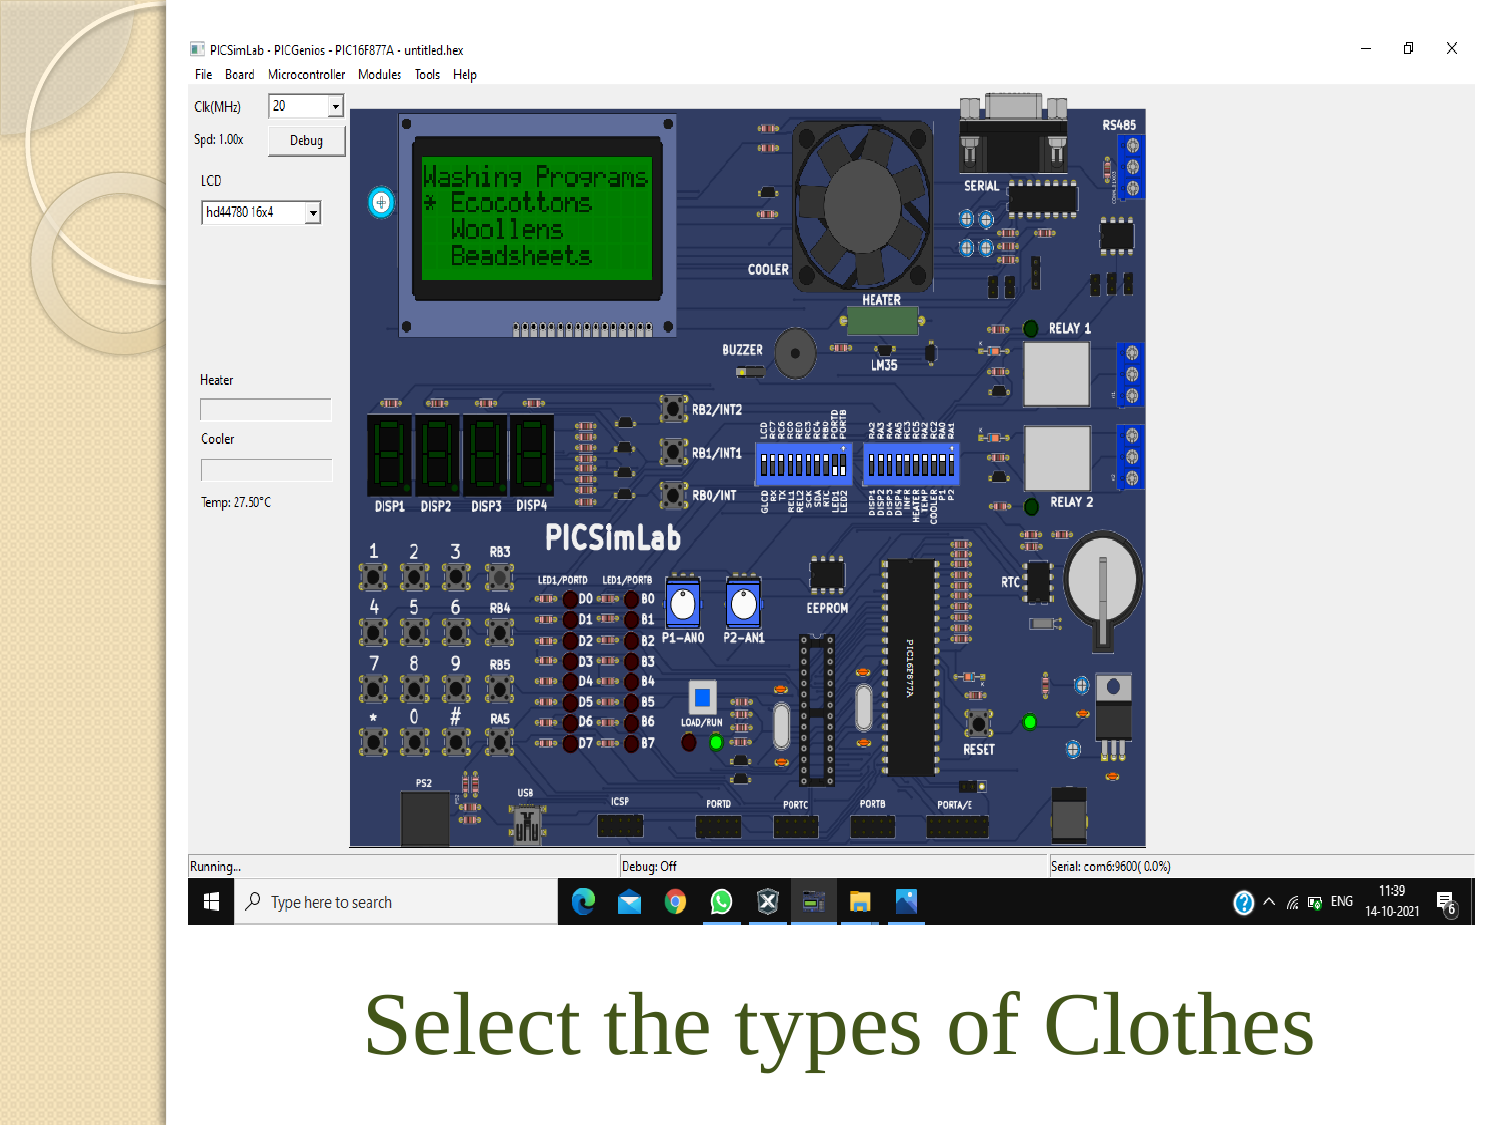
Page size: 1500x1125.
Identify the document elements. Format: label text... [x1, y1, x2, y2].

picture [188, 37, 1476, 926]
title Select the types of Clothes [225, 950, 1455, 1088]
